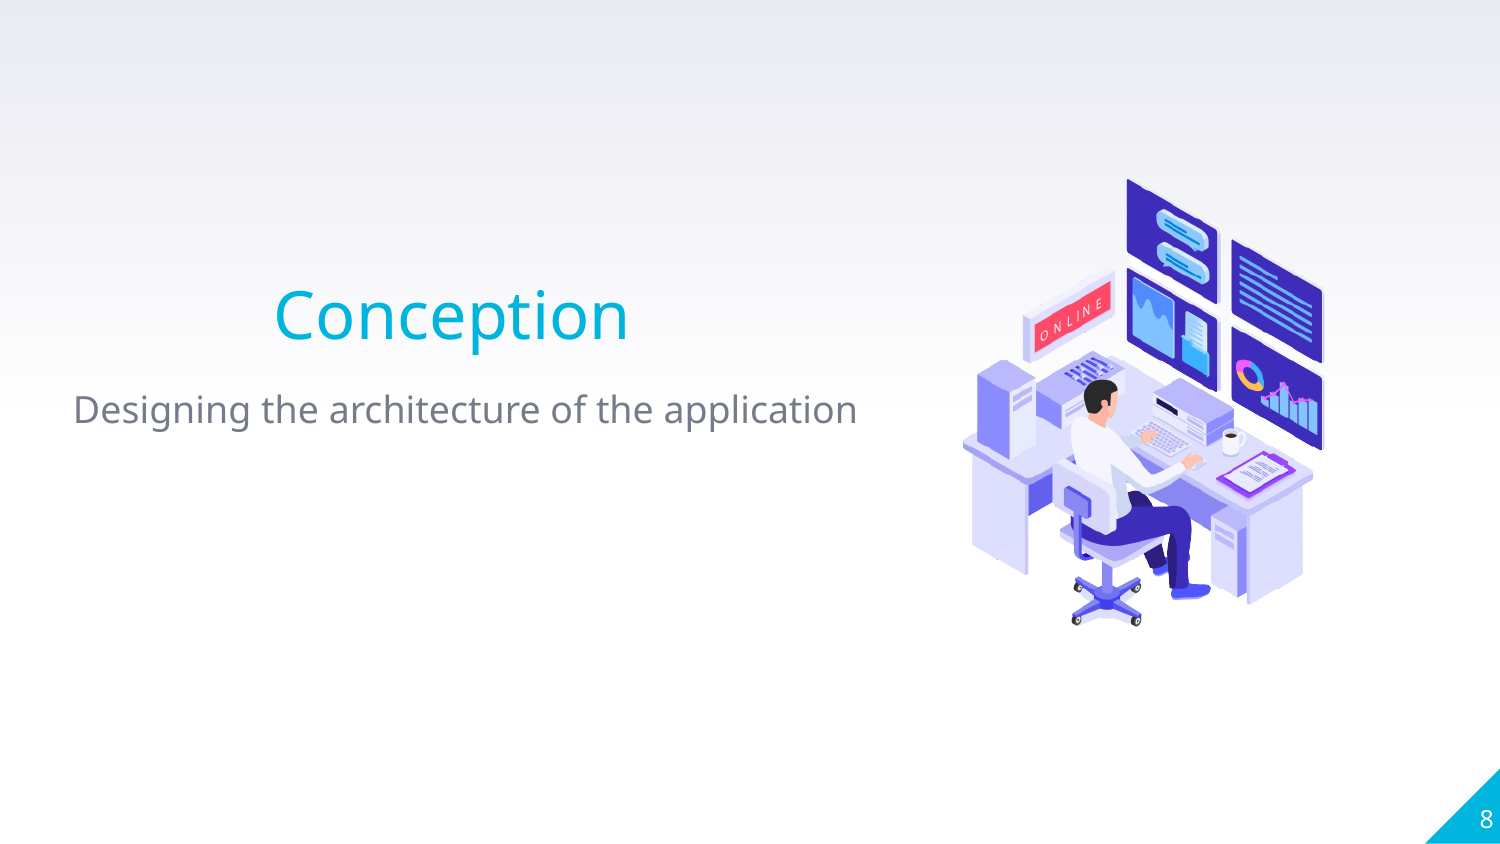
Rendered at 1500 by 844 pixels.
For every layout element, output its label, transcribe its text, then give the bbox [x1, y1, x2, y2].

picture [900, 161, 1384, 645]
slide_number 8 [1418, 760, 1494, 838]
text_box Conception [159, 273, 763, 355]
text_box Designing the architecture of the application [48, 378, 874, 438]
